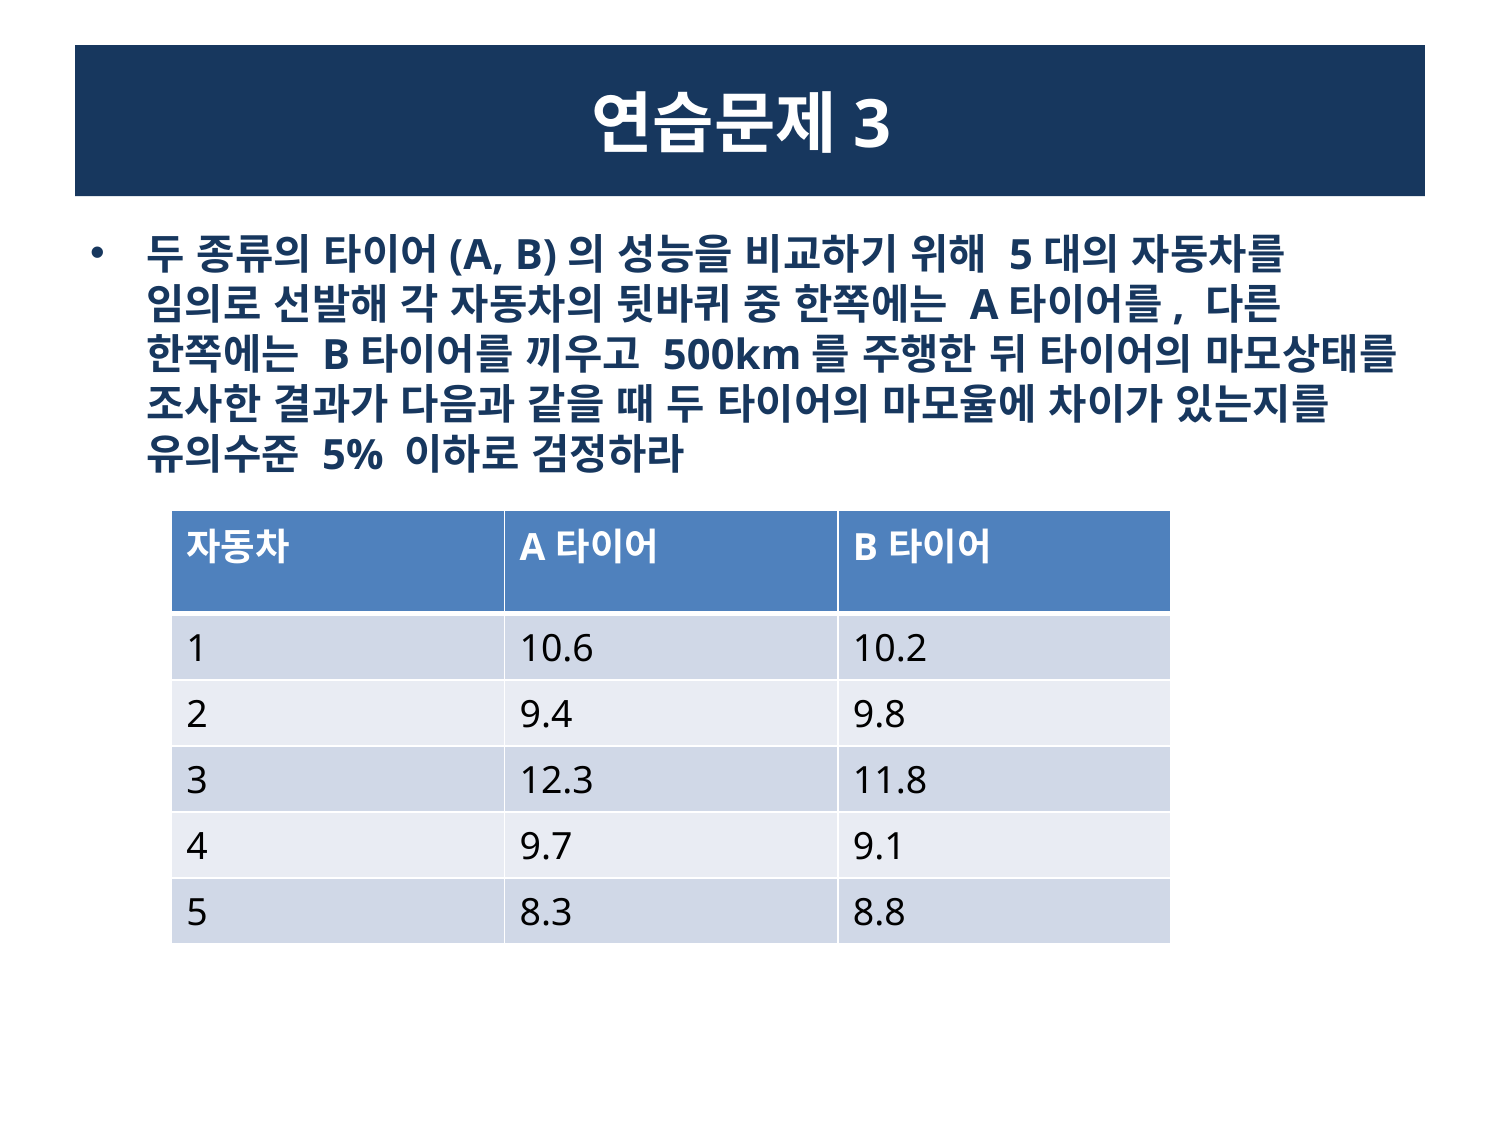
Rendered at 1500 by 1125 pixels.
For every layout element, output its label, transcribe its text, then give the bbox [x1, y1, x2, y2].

table_cell 9.7 [505, 813, 837, 877]
table_cell 9.8 [839, 681, 1170, 745]
table_cell 9.4 [505, 681, 837, 745]
table_cell 5 [172, 879, 504, 943]
table_cell 8.3 [505, 879, 837, 943]
table_cell 10.2 [839, 616, 1170, 679]
table_cell 3 [172, 747, 504, 811]
table_cell 10.6 [505, 616, 837, 679]
table_cell 4 [172, 813, 504, 877]
table_cell 11.8 [839, 747, 1170, 811]
table_cell 8.8 [839, 879, 1170, 943]
table_cell 12.3 [505, 747, 837, 811]
list 두 종류의 타이어(A, B)의 성능을 비교하기 위해 5대의 자동차를 임의로 선발해 각 자동차의 뒷바퀴 중 한쪽에는 A타이어를, 다른 한쪽에는 B타이어를 끼우고 500km를 주행한 뒤 타이어의 마모상태를 조사한 결과가 다음과 같을 때 두 타이어의 마모율에 차이가 있는지를 유의수준 5% 이하로 검정하라 [75, 219, 1425, 1005]
table_header B타이어 [839, 511, 1170, 611]
table_header 자동차 [172, 511, 504, 611]
title 연습문제3 [75, 45, 1425, 197]
table_cell 1 [172, 616, 504, 679]
table_header A타이어 [505, 511, 837, 611]
table_cell 2 [172, 681, 504, 745]
table_cell 9.1 [839, 813, 1170, 877]
